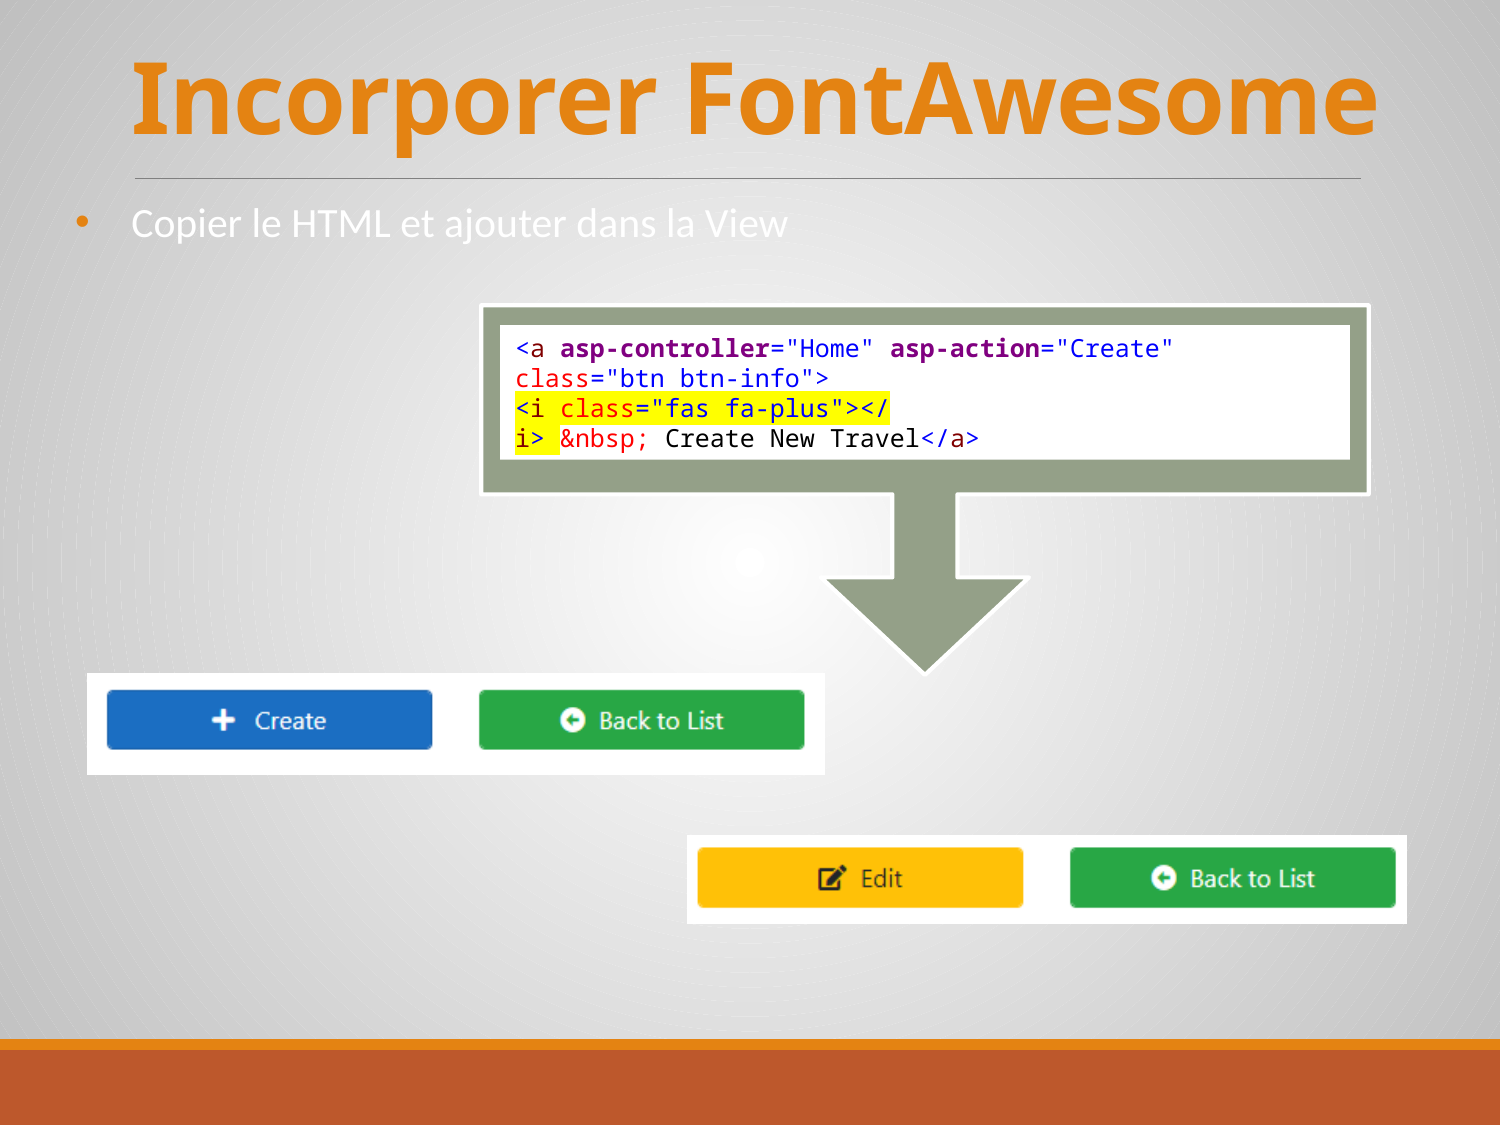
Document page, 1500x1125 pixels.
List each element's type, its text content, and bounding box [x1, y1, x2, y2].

picture [686, 835, 1407, 924]
subtitle Copier le HTML et ajouter dans la View [75, 193, 1500, 1000]
text_box [479, 303, 1371, 677]
text_box <a asp-controller="Home" asp-action="Create" class="btn btn-info"> <i class="fas fa-plus"></i> &nbsp; Create New Travel</a> [500, 325, 1350, 460]
picture [86, 672, 826, 776]
title Incorporer FontAwesome [12, 37, 1500, 163]
